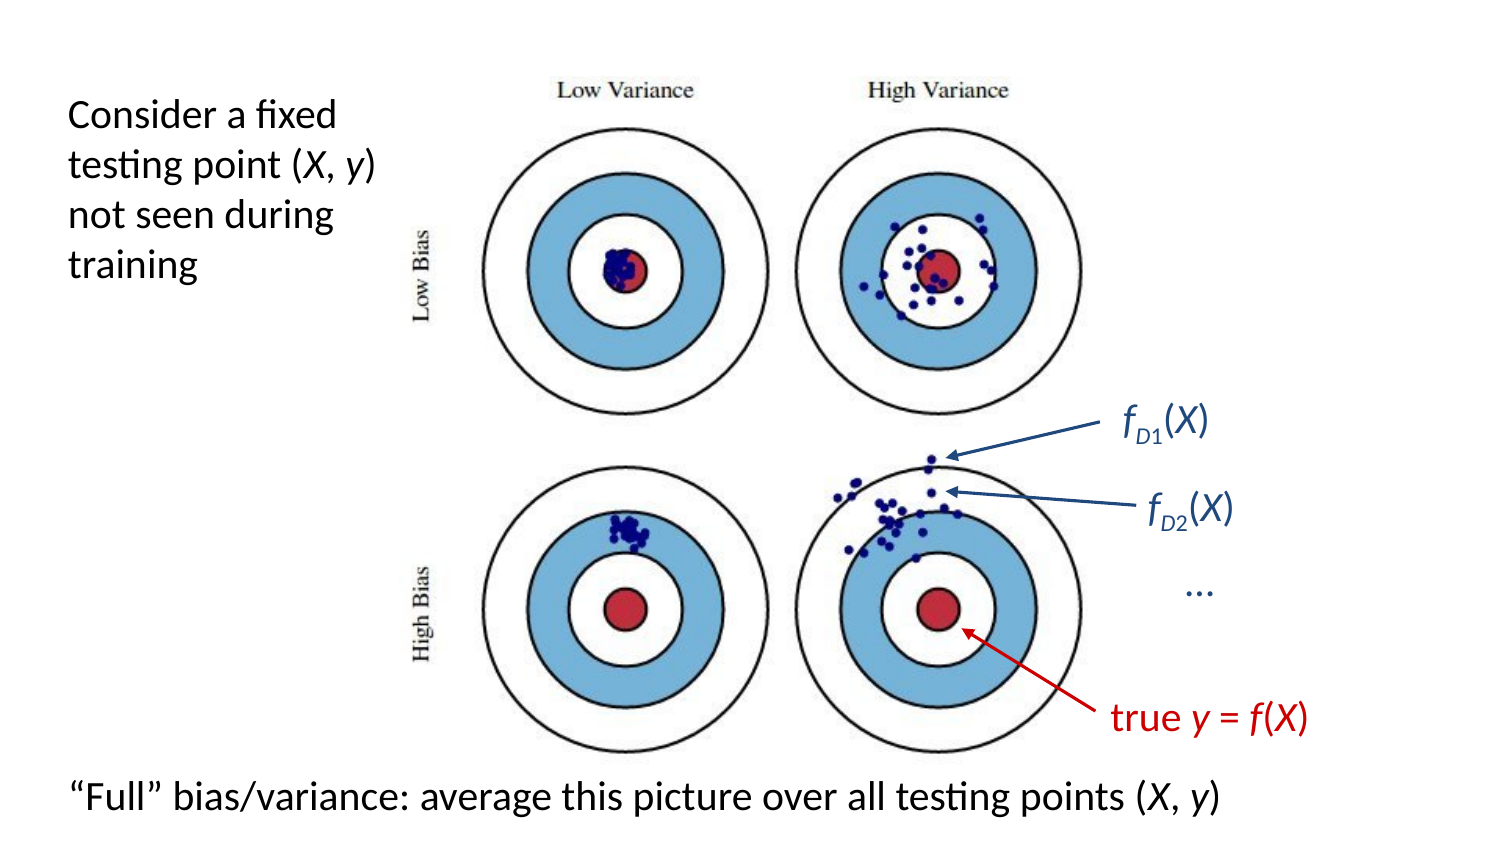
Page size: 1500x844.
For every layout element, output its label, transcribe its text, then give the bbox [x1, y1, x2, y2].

picture [399, 76, 1101, 768]
text_box fD2(X) [1132, 464, 1490, 537]
text_box Consider a fixed testing point (X, y) not seen during training [52, 71, 431, 144]
text_box “Full” bias/variance: average this picture over all testing points (X, y) [52, 754, 1296, 827]
text_box true y = f(X) [1104, 674, 1453, 748]
text_box fD1(X) [1107, 376, 1465, 450]
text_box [945, 490, 1137, 506]
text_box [945, 421, 1101, 459]
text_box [961, 628, 1096, 712]
text_box … [1170, 539, 1500, 612]
